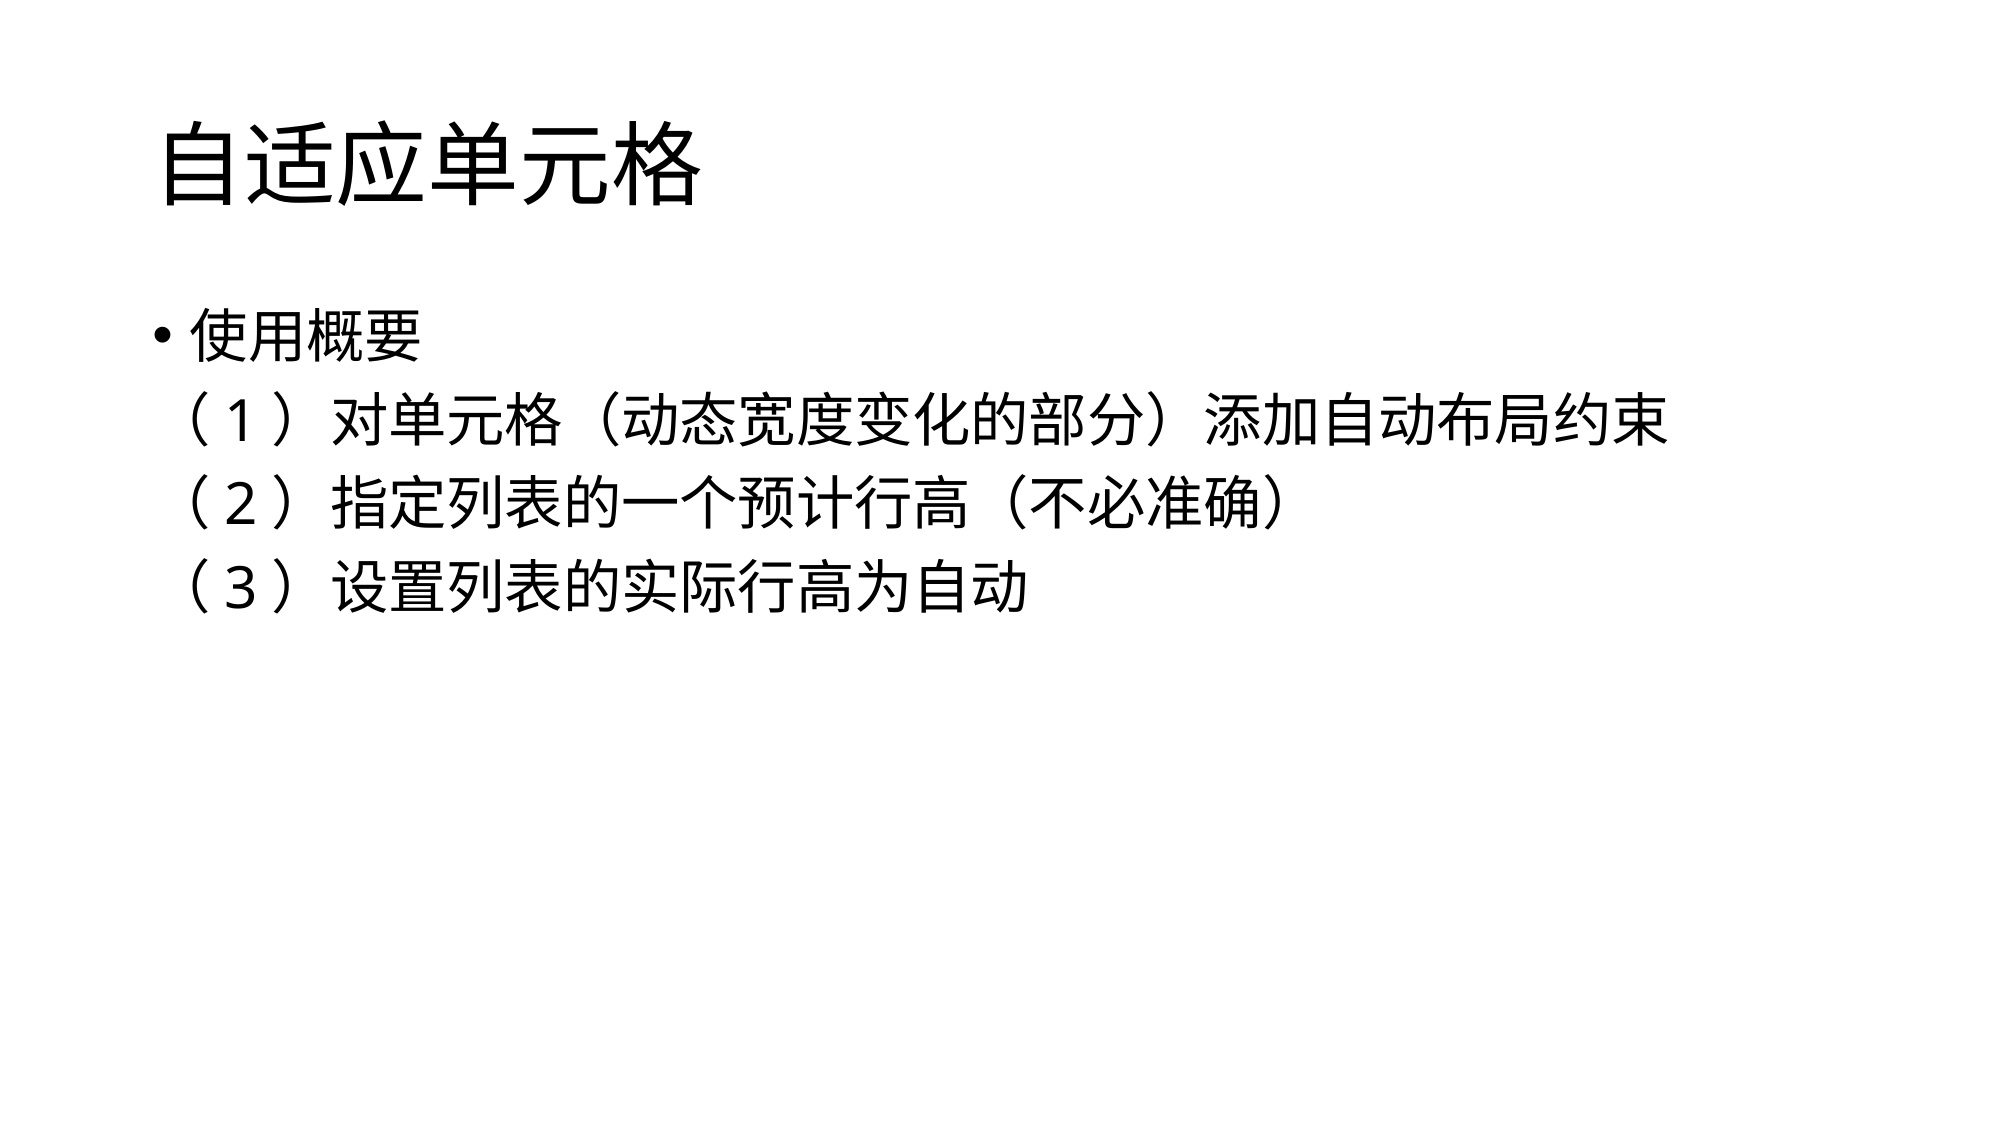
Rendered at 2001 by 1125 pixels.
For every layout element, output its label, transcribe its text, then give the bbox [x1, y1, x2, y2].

list 使用概要 （1）对单元格（动态宽度变化的部分）添加自动布局约束 （2）指定列表的一个预计行高（不必准确） （3）设置列表的实际行高为自动 [137, 299, 1863, 1014]
title 自适应单元格 [137, 59, 1863, 278]
